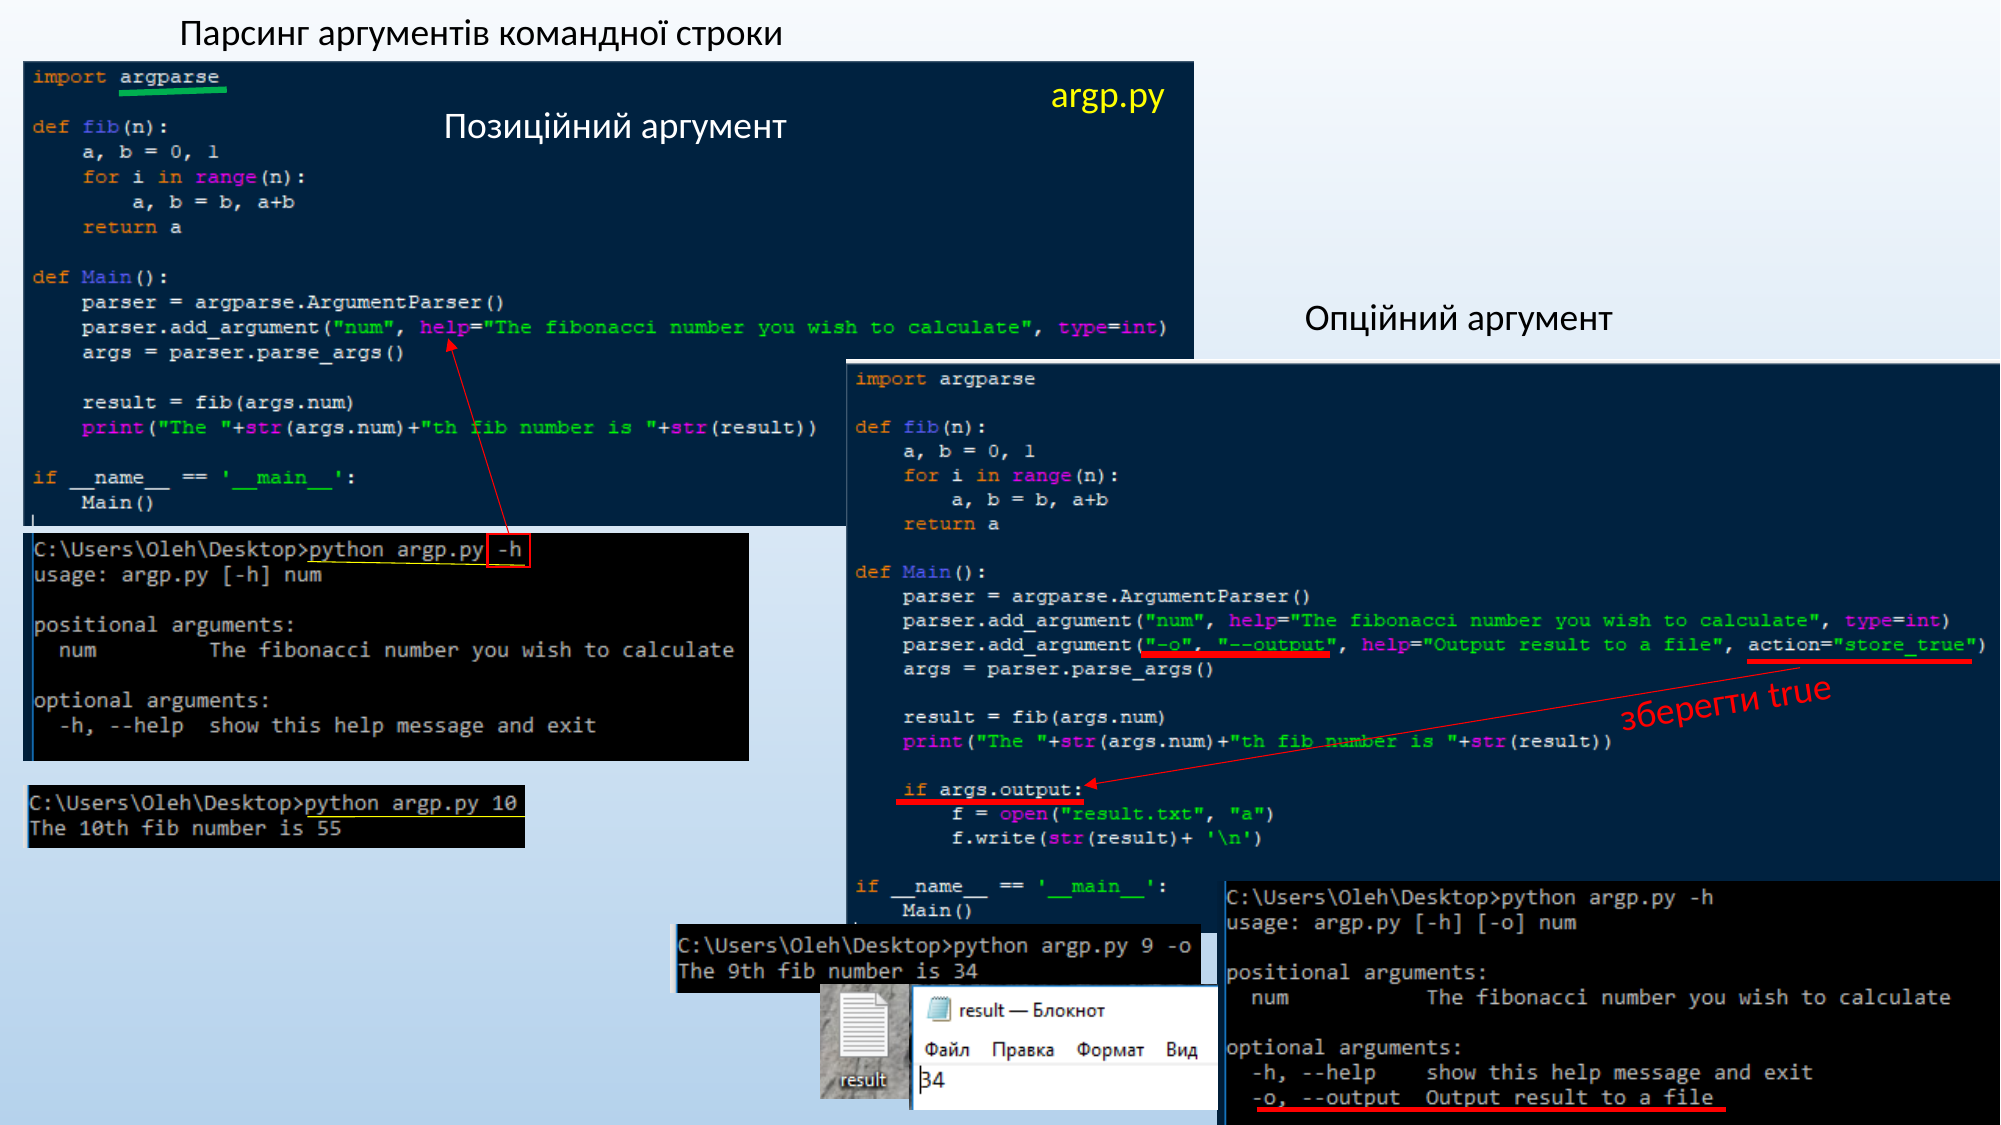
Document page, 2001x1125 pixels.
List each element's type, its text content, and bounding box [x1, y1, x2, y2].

text_box Опційний аргумент [1290, 285, 1629, 346]
text_box Парсинг аргументів командної строки [164, 0, 800, 61]
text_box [307, 561, 525, 566]
picture [23, 61, 2000, 1125]
picture [23, 533, 749, 761]
picture [23, 785, 525, 848]
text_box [118, 89, 227, 94]
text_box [1084, 667, 1800, 786]
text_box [448, 338, 509, 534]
